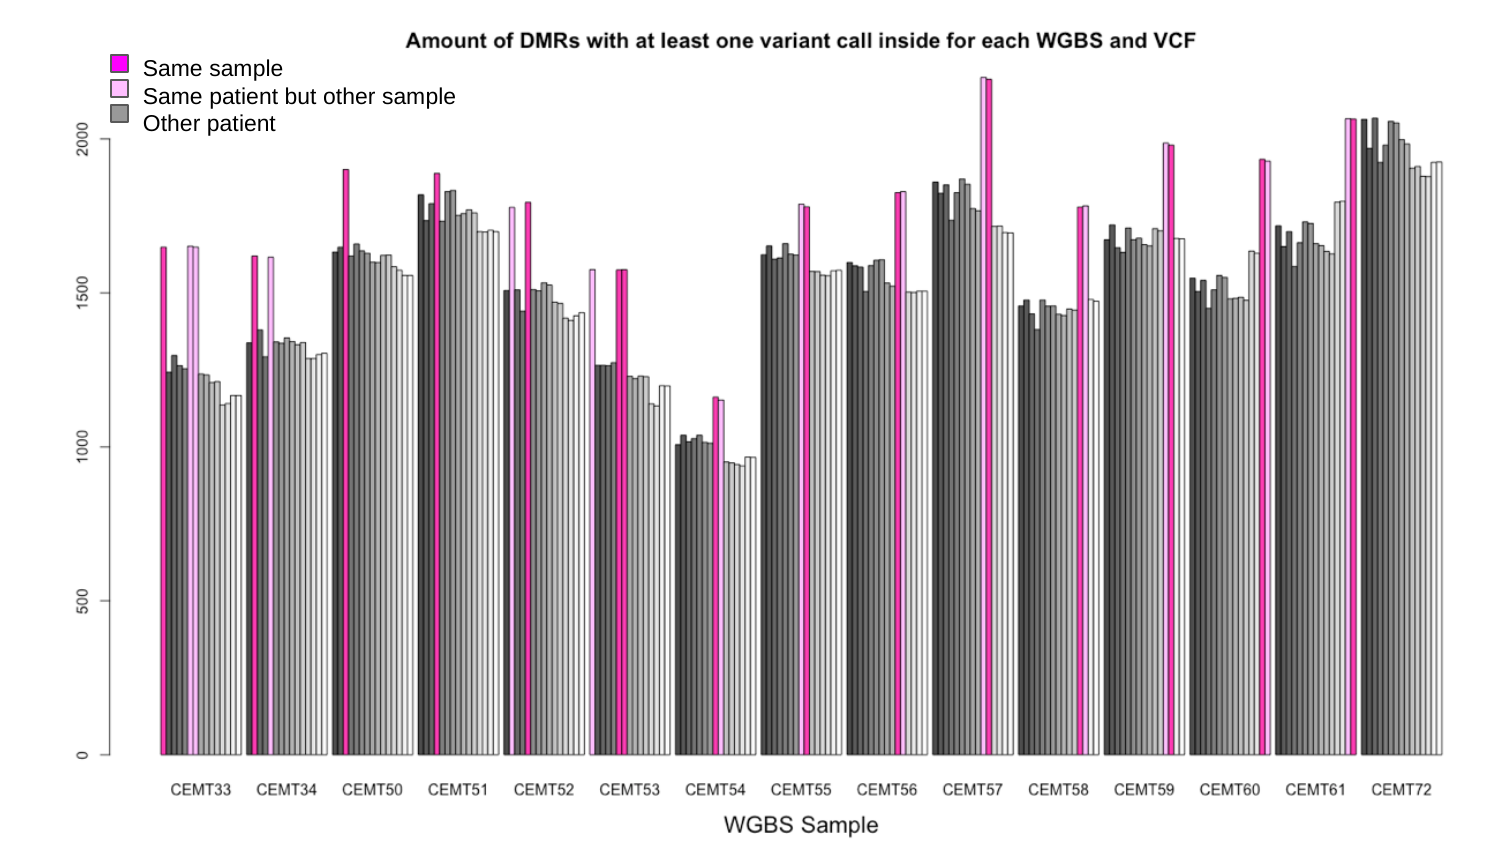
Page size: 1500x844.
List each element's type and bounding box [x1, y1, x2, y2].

picture [62, 4, 1479, 844]
text_box [110, 38, 477, 152]
